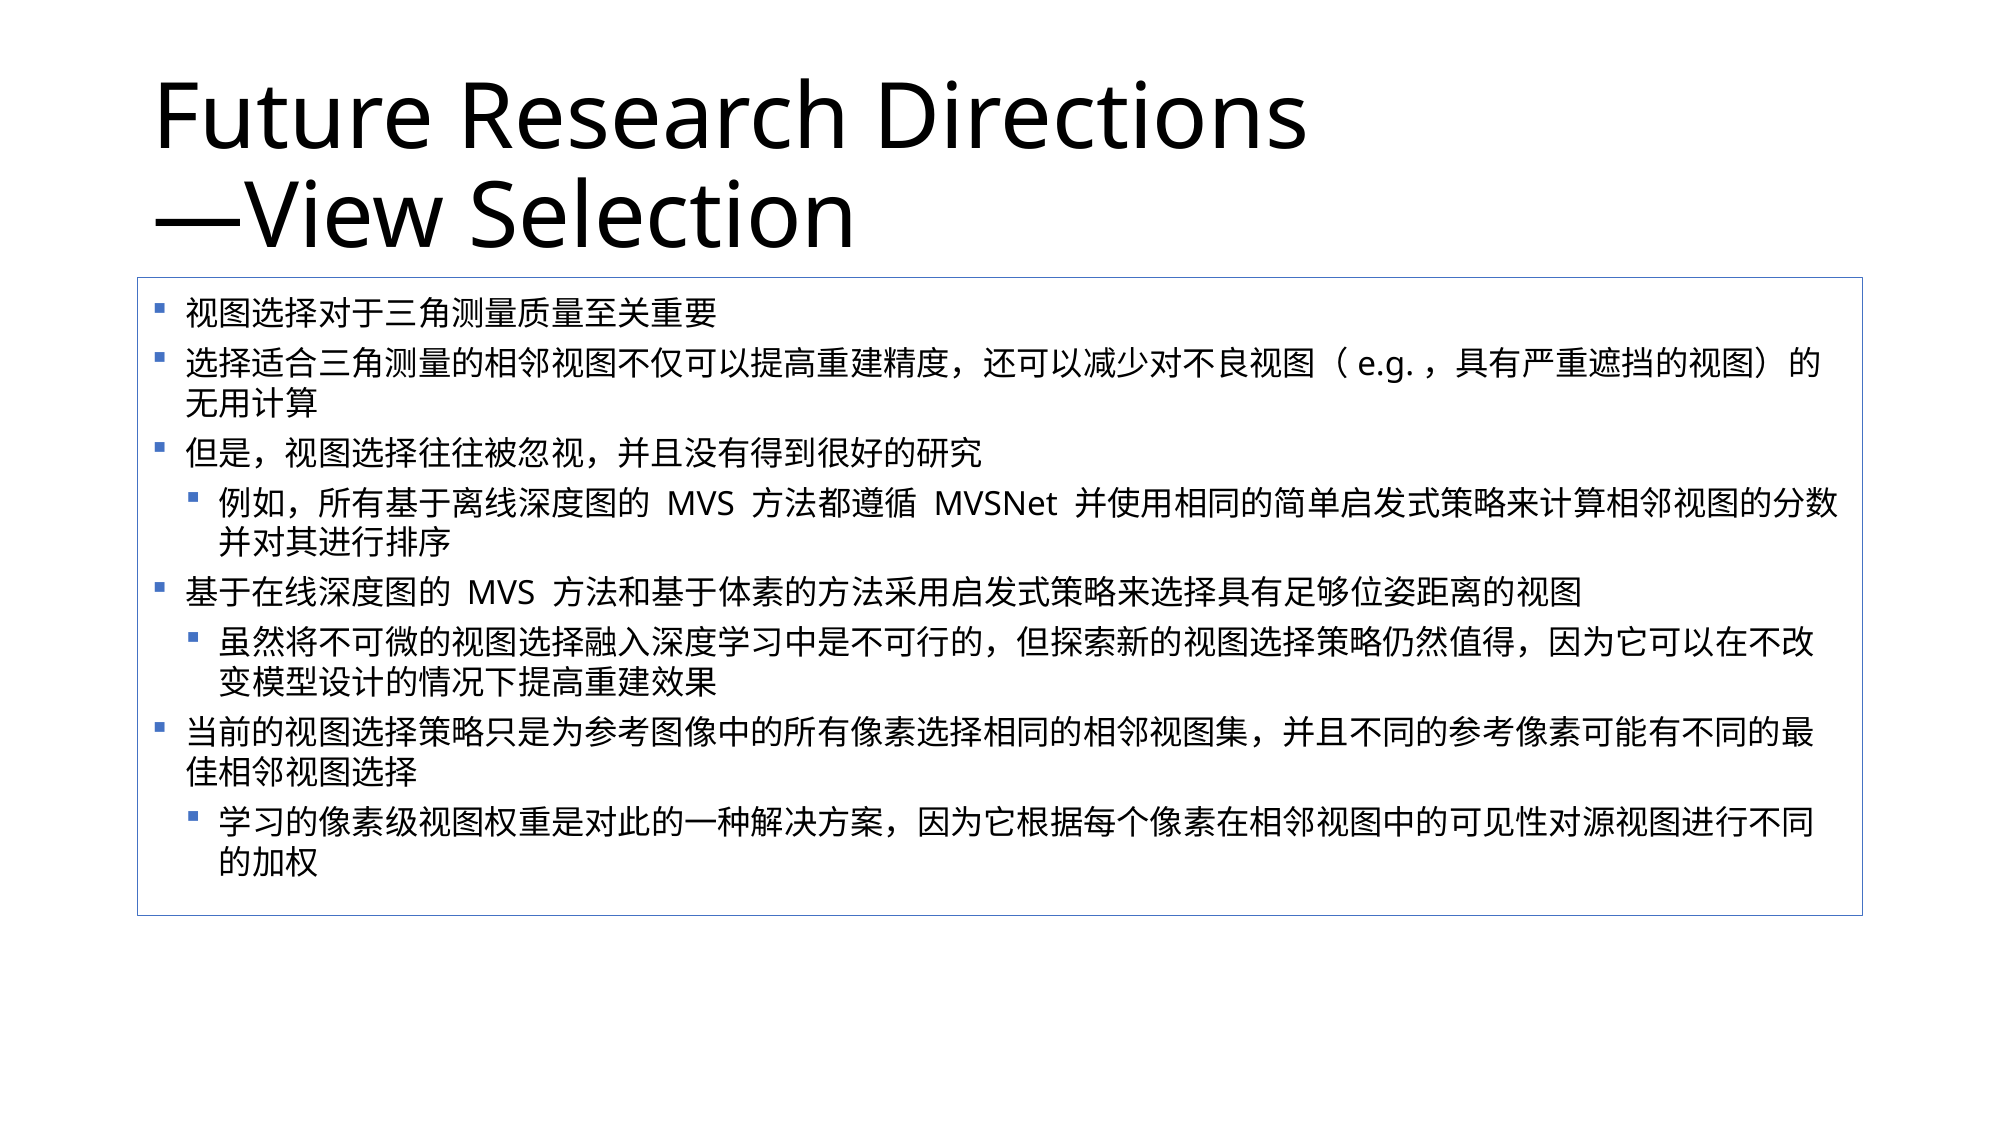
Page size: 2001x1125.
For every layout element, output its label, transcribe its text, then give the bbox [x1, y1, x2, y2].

title Future Research Directions —View Selection [137, 59, 1863, 277]
text_box 视图选择对于三角测量质量至关重要 选择适合三角测量的相邻视图不仅可以提高重建精度，还可以减少对不良视图（e.g.，具有严重遮挡的视图）的无用计算 但是，视图选择往往被忽视，并且没有得到很好的研究 例如，所有基于离线深度图的 MVS 方法都遵循 MVSNet 并使用相同的简单启发式策略来计算相邻视图的分数并对其进行排序 基于在线深度图的 MVS 方法和基于体素的方法采用启发式策略来选择具有足够位姿距离的视图 虽然将不可微的视图选择融入深度学习中是不可行的，但探索新的视图选择策略仍然值得，因为它可以在不改变模型设计的情况下提高重建效果 当前的视图选择策略只是为参考图像中的所有像素选择相同的相邻视图集，并且不同的参考像素可能有不同的最佳相邻视图选择 学习的像素级视图权重是对此的一种解决方案，因为它根据每个像素在相邻视图中的可见性对源视图进行不同的加权 [137, 277, 1863, 916]
